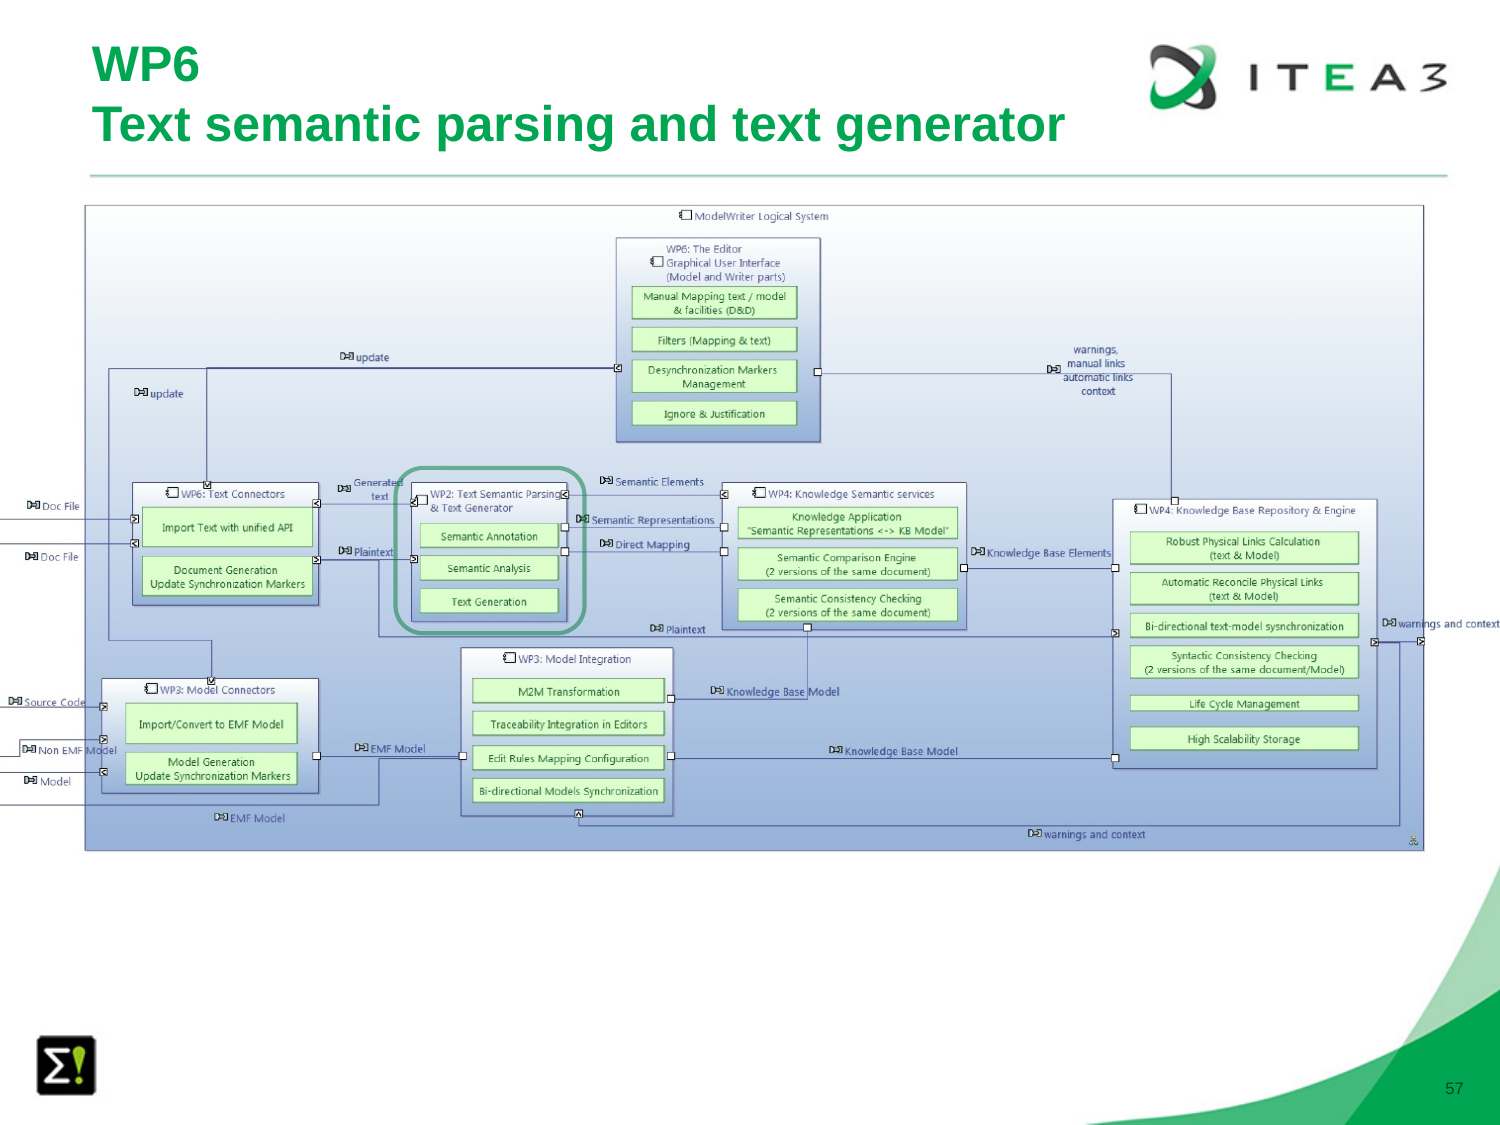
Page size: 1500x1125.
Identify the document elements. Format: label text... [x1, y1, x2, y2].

title WP6 Text semantic parsing and text generator [76, 23, 1099, 160]
picture [0, 861, 1500, 1125]
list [0, 196, 1500, 861]
picture [0, 0, 1500, 196]
